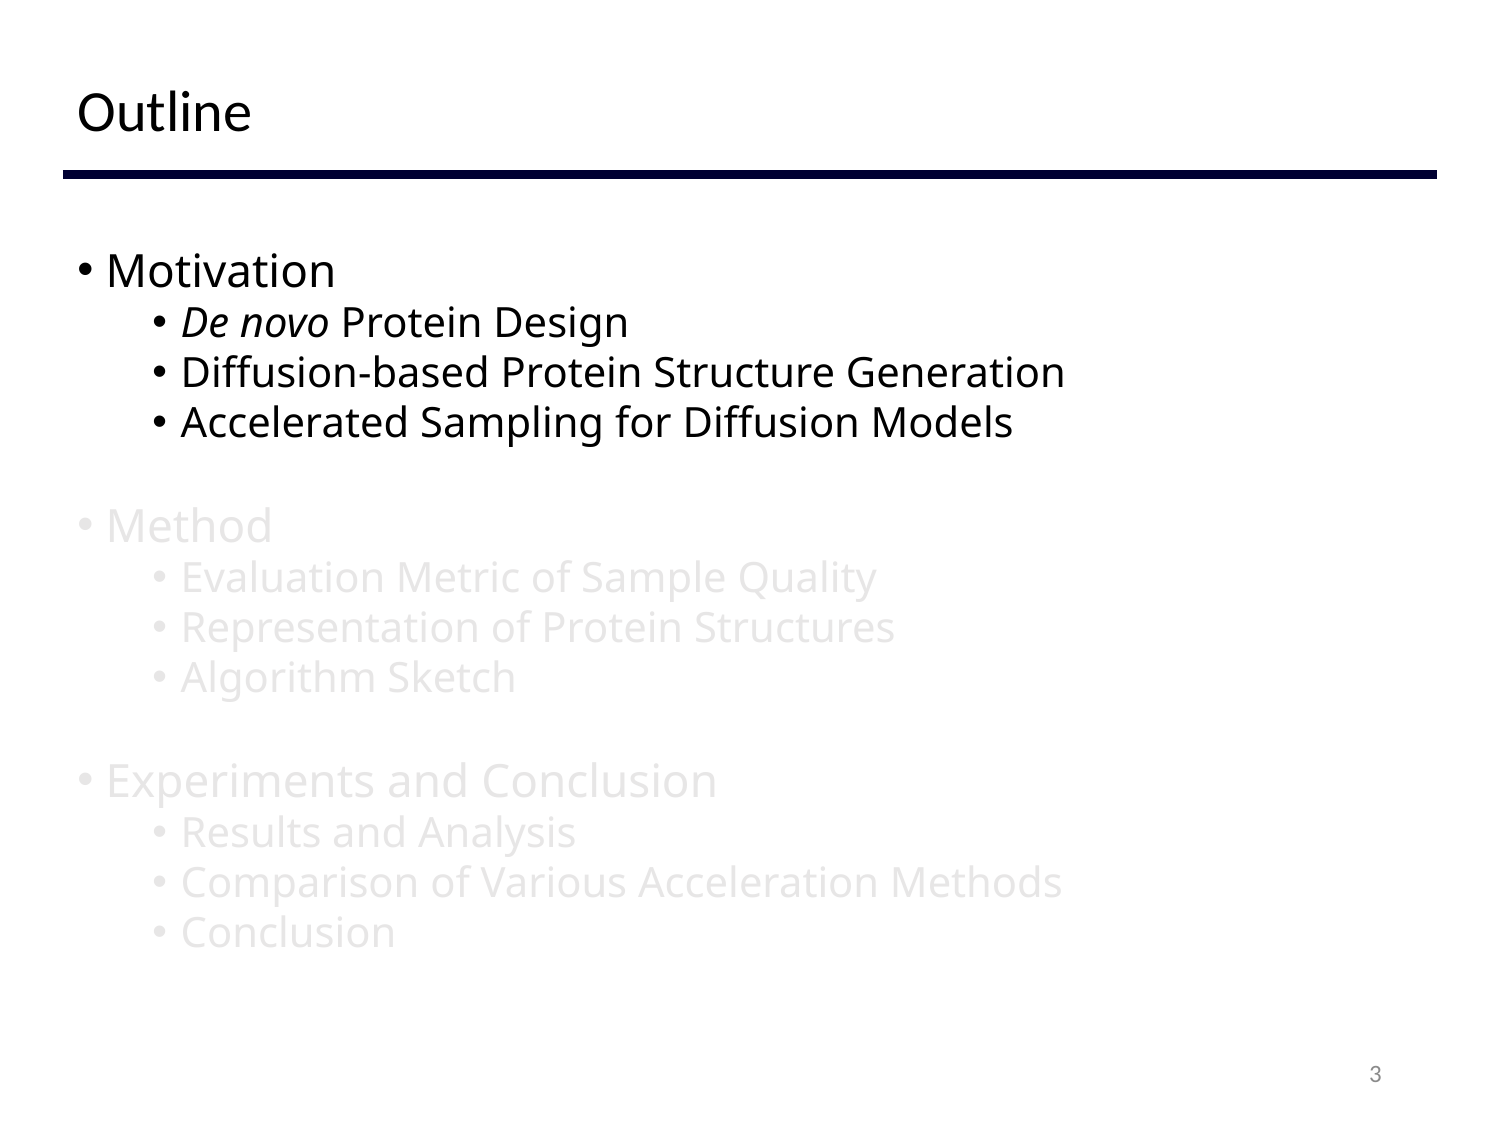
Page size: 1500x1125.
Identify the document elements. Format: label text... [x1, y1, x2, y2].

title Outline [62, 55, 1357, 170]
text_box Motivation De novo Protein Design Diffusion-based Protein Structure Generation Accelerated Sampling for Diffusion Models Method Evaluation Metric of Sample Quality Representation of Protein Structures Algorithm Sketch Experiments and Conclusion Results and Analysis Comparison of Various Acceleration Methods Conclusion [62, 233, 1455, 1125]
